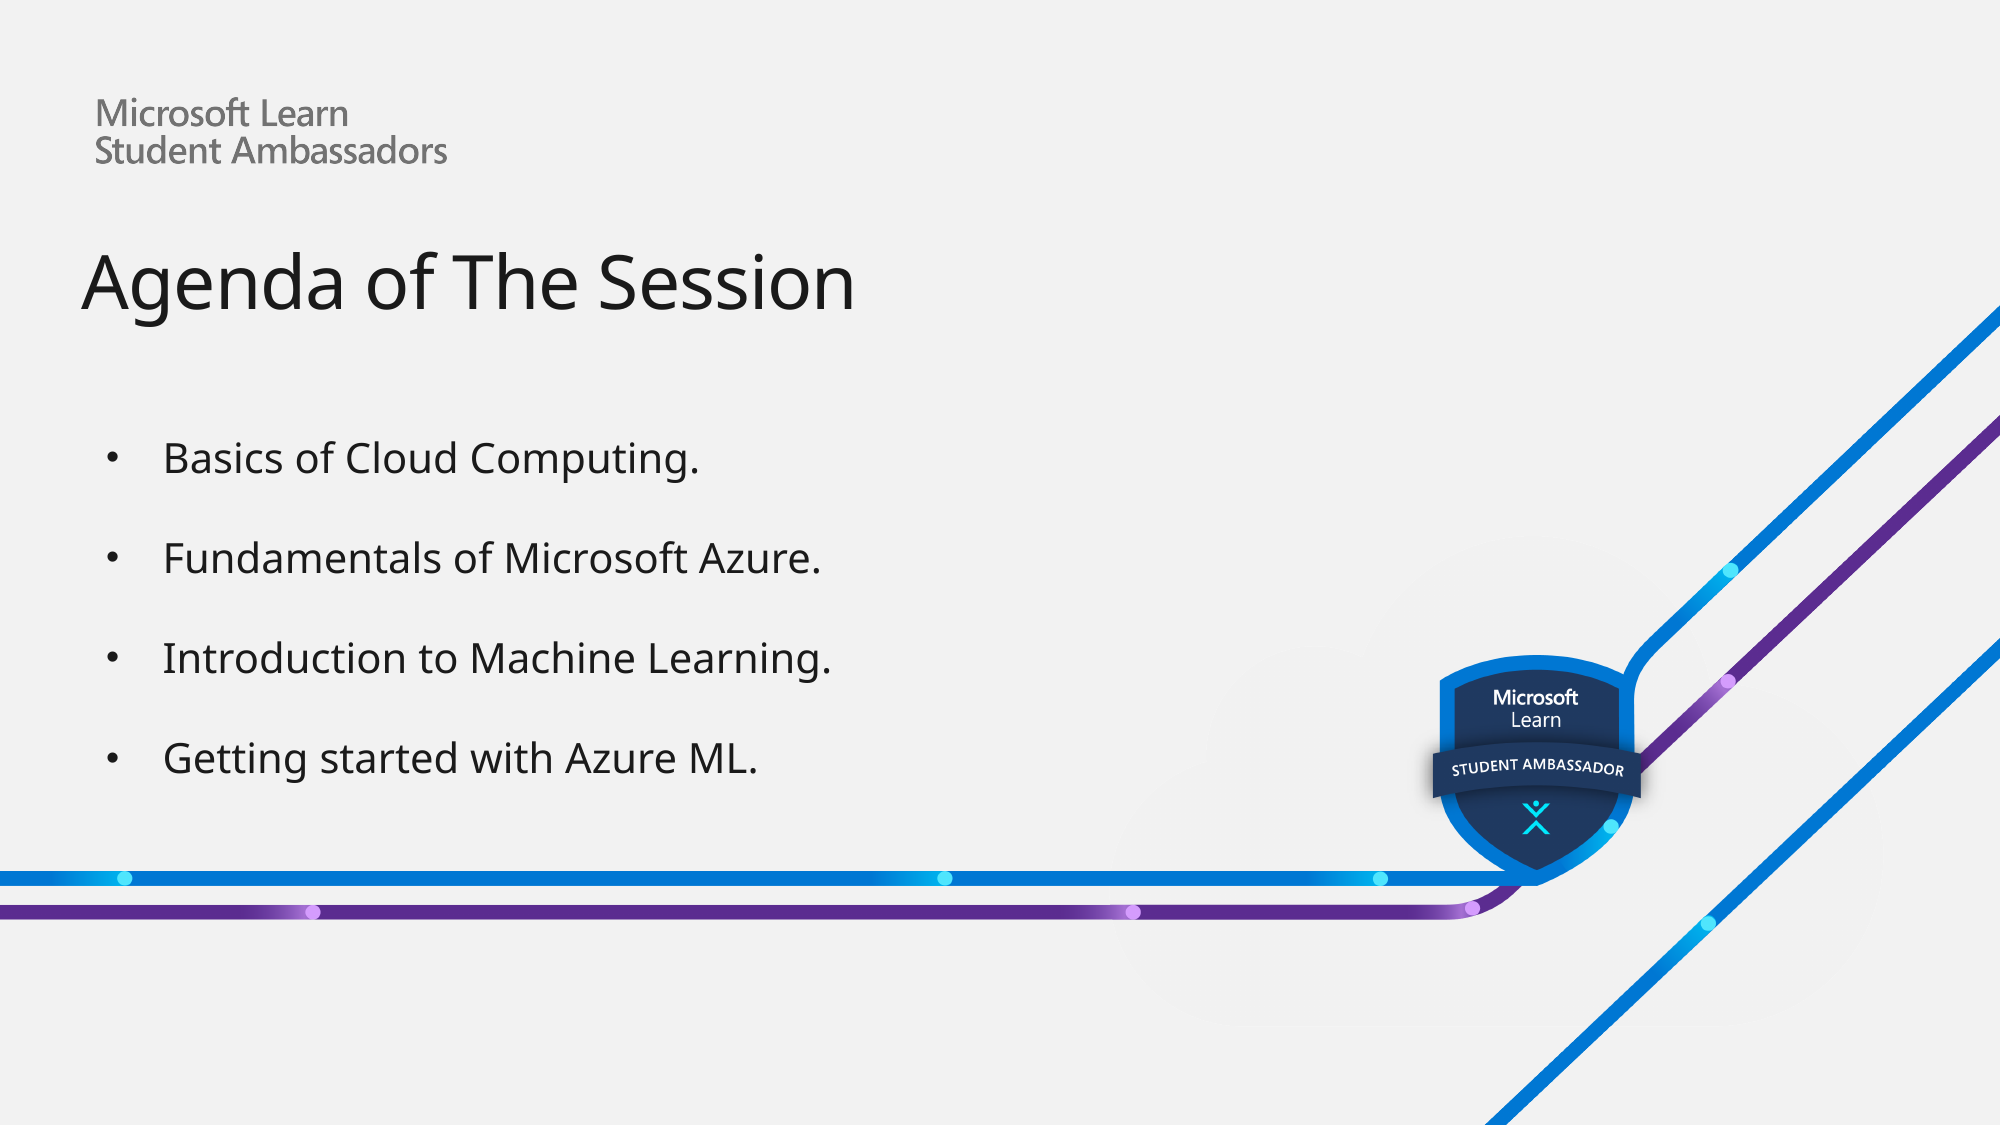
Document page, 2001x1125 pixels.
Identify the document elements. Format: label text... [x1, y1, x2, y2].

list Basics of Cloud Computing. Fundamentals of Microsoft Azure. Introduction to Machine Learning. Getting started with Azure ML. [106, 431, 1364, 786]
picture [0, 97, 2000, 1125]
title Agenda of The Session [81, 233, 1171, 325]
